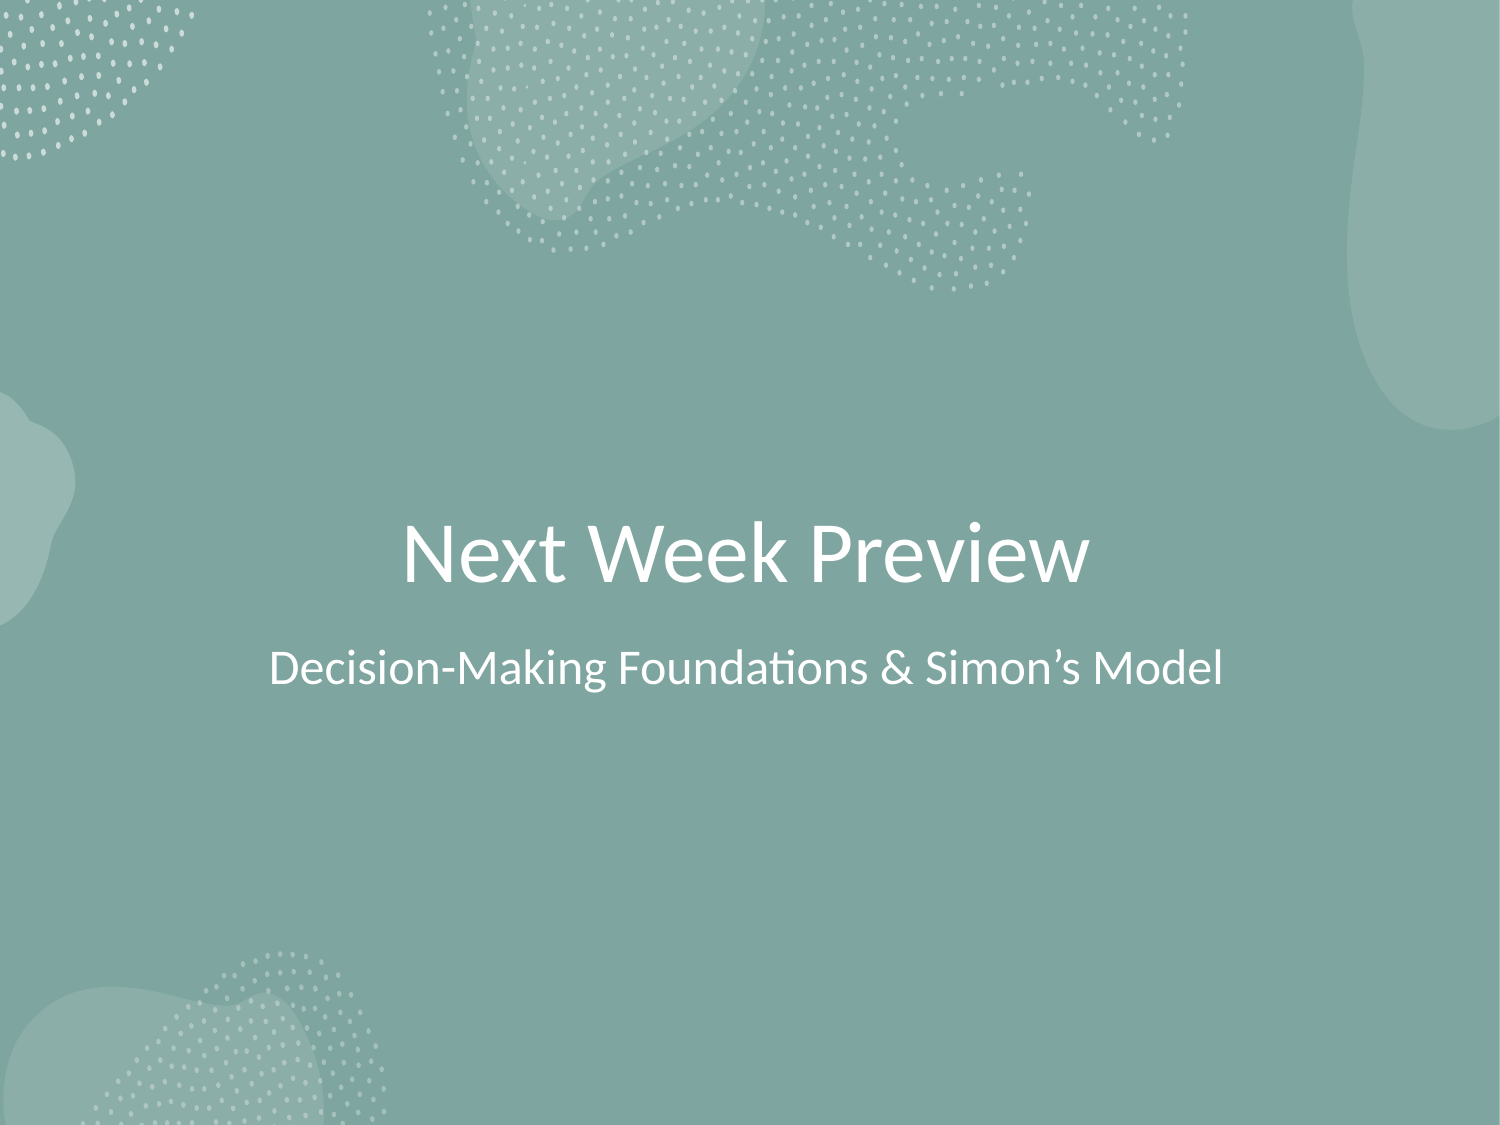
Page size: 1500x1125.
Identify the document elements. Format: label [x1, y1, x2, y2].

text_box [0, 0, 1500, 1125]
